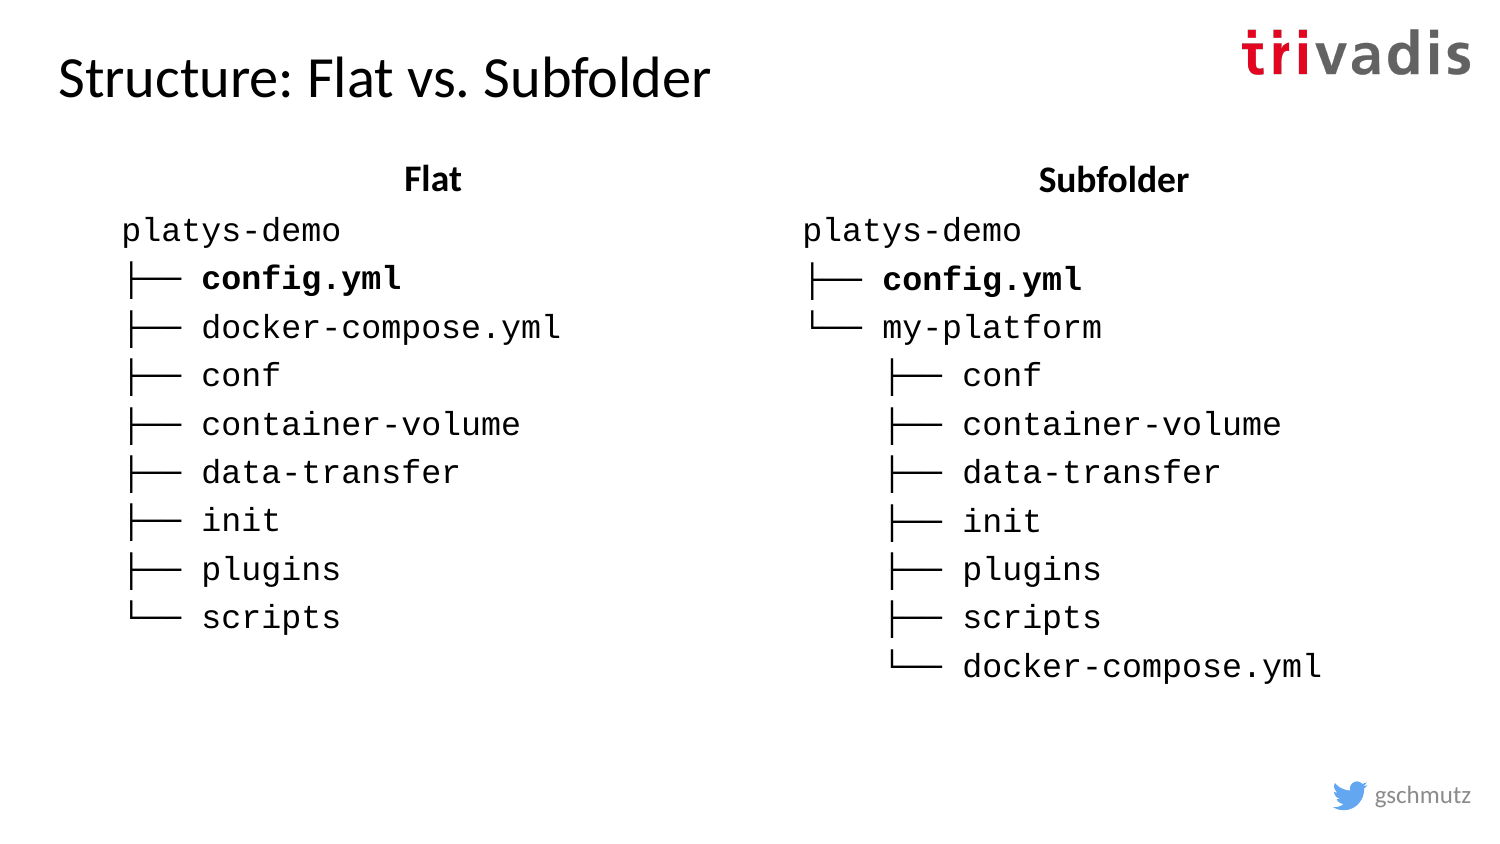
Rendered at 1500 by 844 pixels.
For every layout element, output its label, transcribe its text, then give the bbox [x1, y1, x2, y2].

picture [1242, 29, 1470, 75]
list Subfolder platys-demo ├── config.yml └── my-platform ├── conf ├── container-volume ├── data-transfer ├── init ├── plugins ├── scripts └── docker-compose.yml [787, 152, 1442, 726]
list Flat platys-demo ├── config.yml ├── docker-compose.yml ├── conf ├── container-volume ├── data-transfer ├── init ├── plugins └── scripts [106, 152, 761, 725]
picture [1328, 776, 1373, 815]
title Structure: Flat vs. Subfolder [43, 46, 1220, 110]
